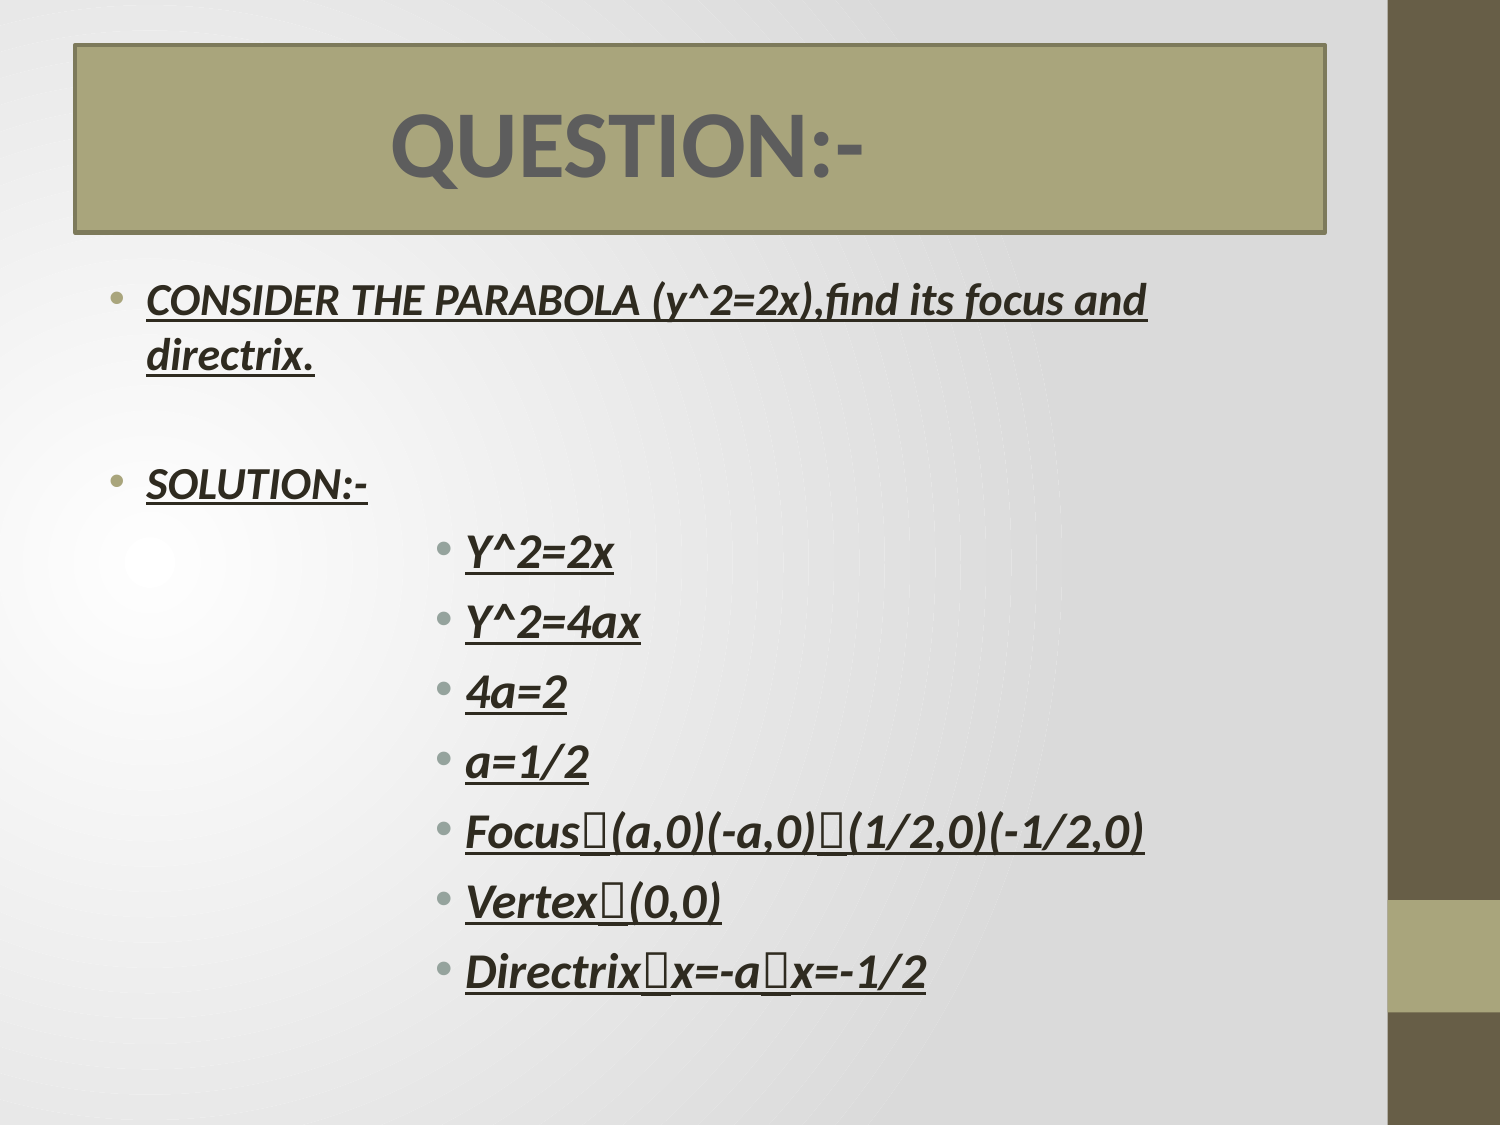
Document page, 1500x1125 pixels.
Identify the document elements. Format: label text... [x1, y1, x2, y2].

title QUESTION:- [73, 43, 1327, 235]
list CONSIDER THE PARABOLA (y^2=2x),find its focus and directrix. SOLUTION:- Y^2=2x Y^2=4ax 4a=2 a=1/2 Focus(a,0)(-a,0)(1/2,0)(-1/2,0) Vertex(0,0) Directrixx=-ax=-1/2 [75, 262, 1325, 1050]
